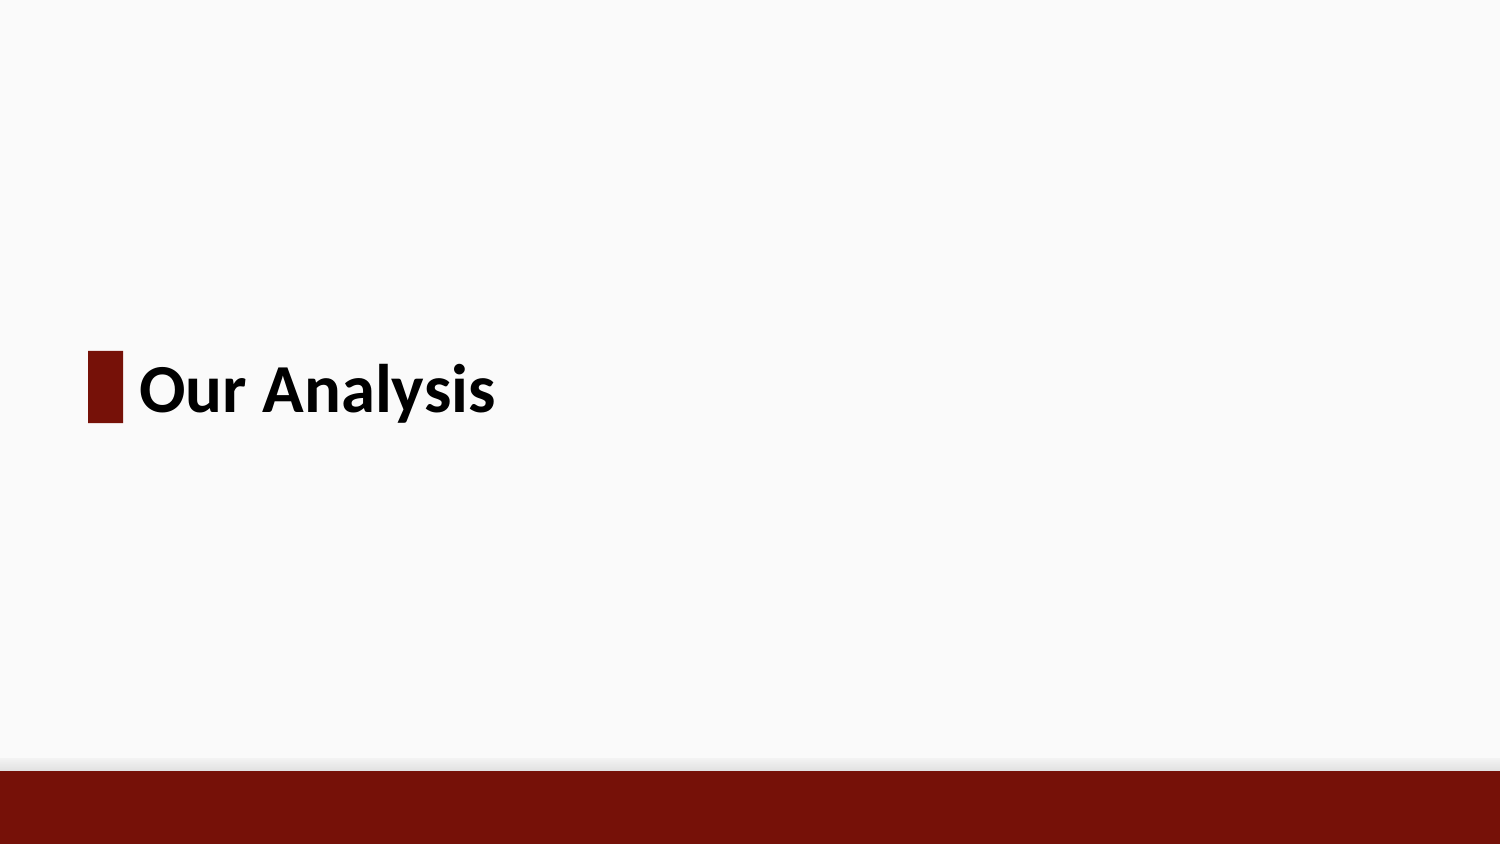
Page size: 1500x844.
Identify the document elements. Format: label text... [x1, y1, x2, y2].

title Our Analysis [124, 314, 1376, 441]
text_box [88, 350, 124, 424]
